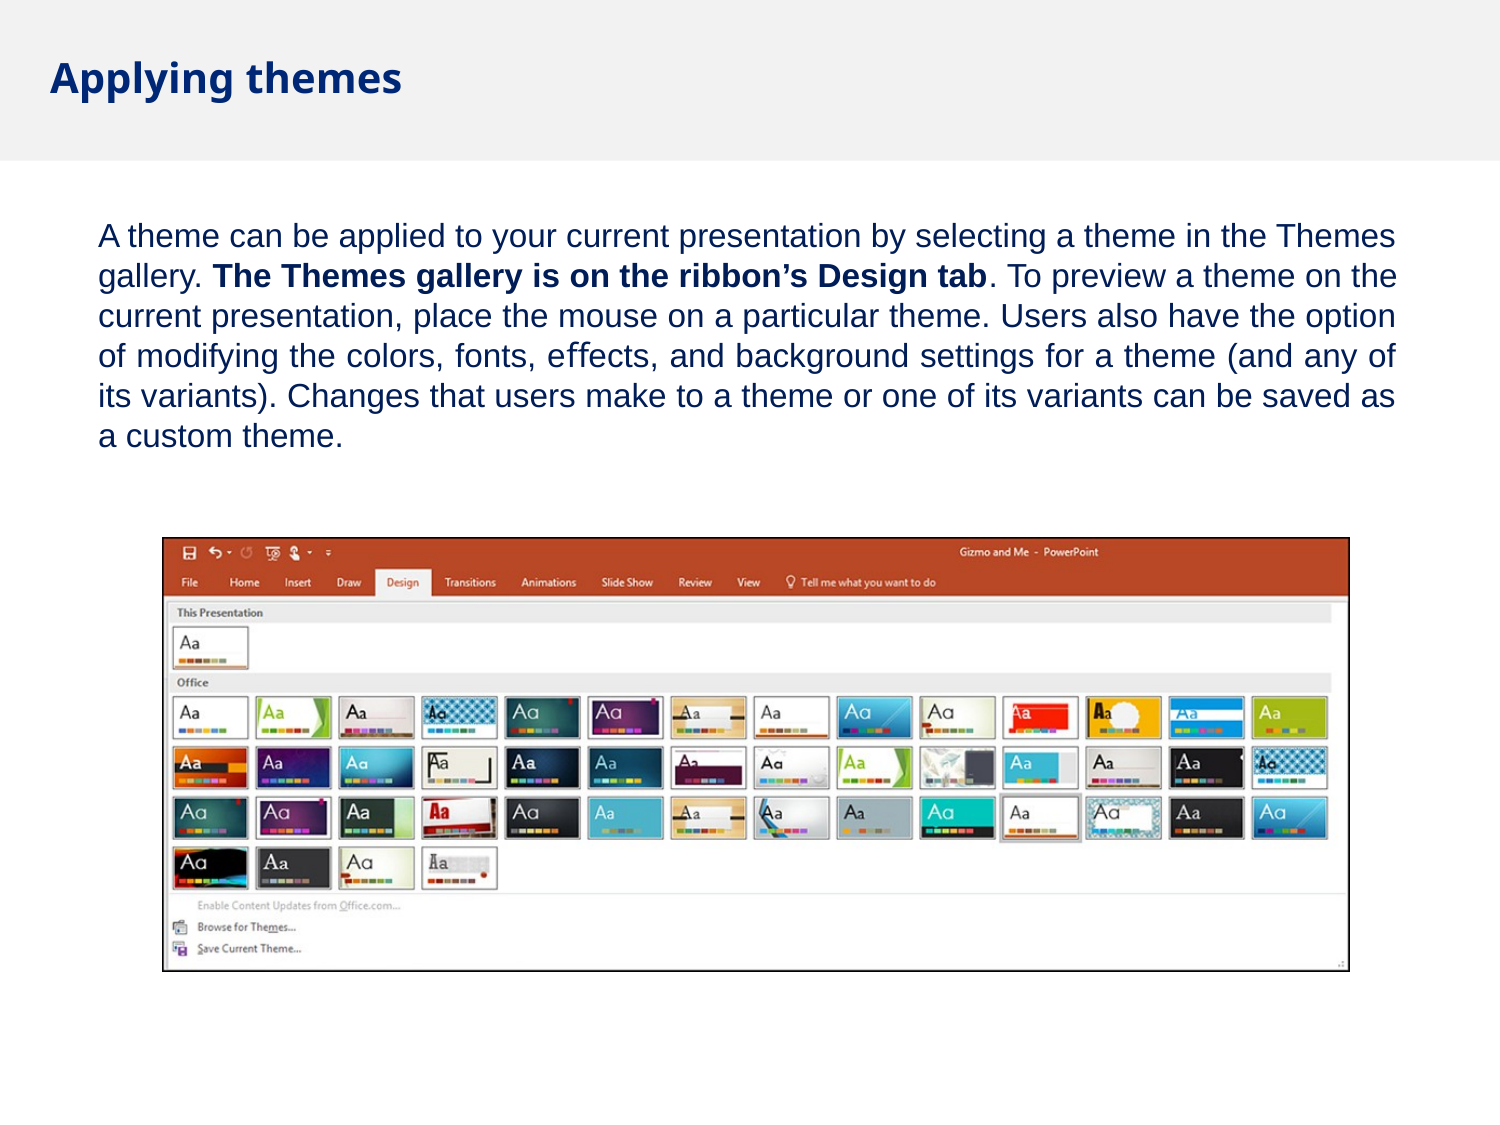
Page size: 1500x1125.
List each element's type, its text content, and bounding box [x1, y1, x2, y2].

title Applying themes [50, 50, 1038, 240]
text_box A theme can be applied to your current presentation by selecting a theme in the Themes gallery. The Themes gallery is on the ribbon’s Design tab. To preview a theme on the current presentation, place the mouse on a particular theme. Users also have the option of modifying the colors, fonts, eﬀects, and background settings for a theme (and any of its variants). Changes that users make to a theme or one of its variants can be saved as a custom theme. [98, 212, 1399, 494]
picture [162, 537, 1351, 973]
